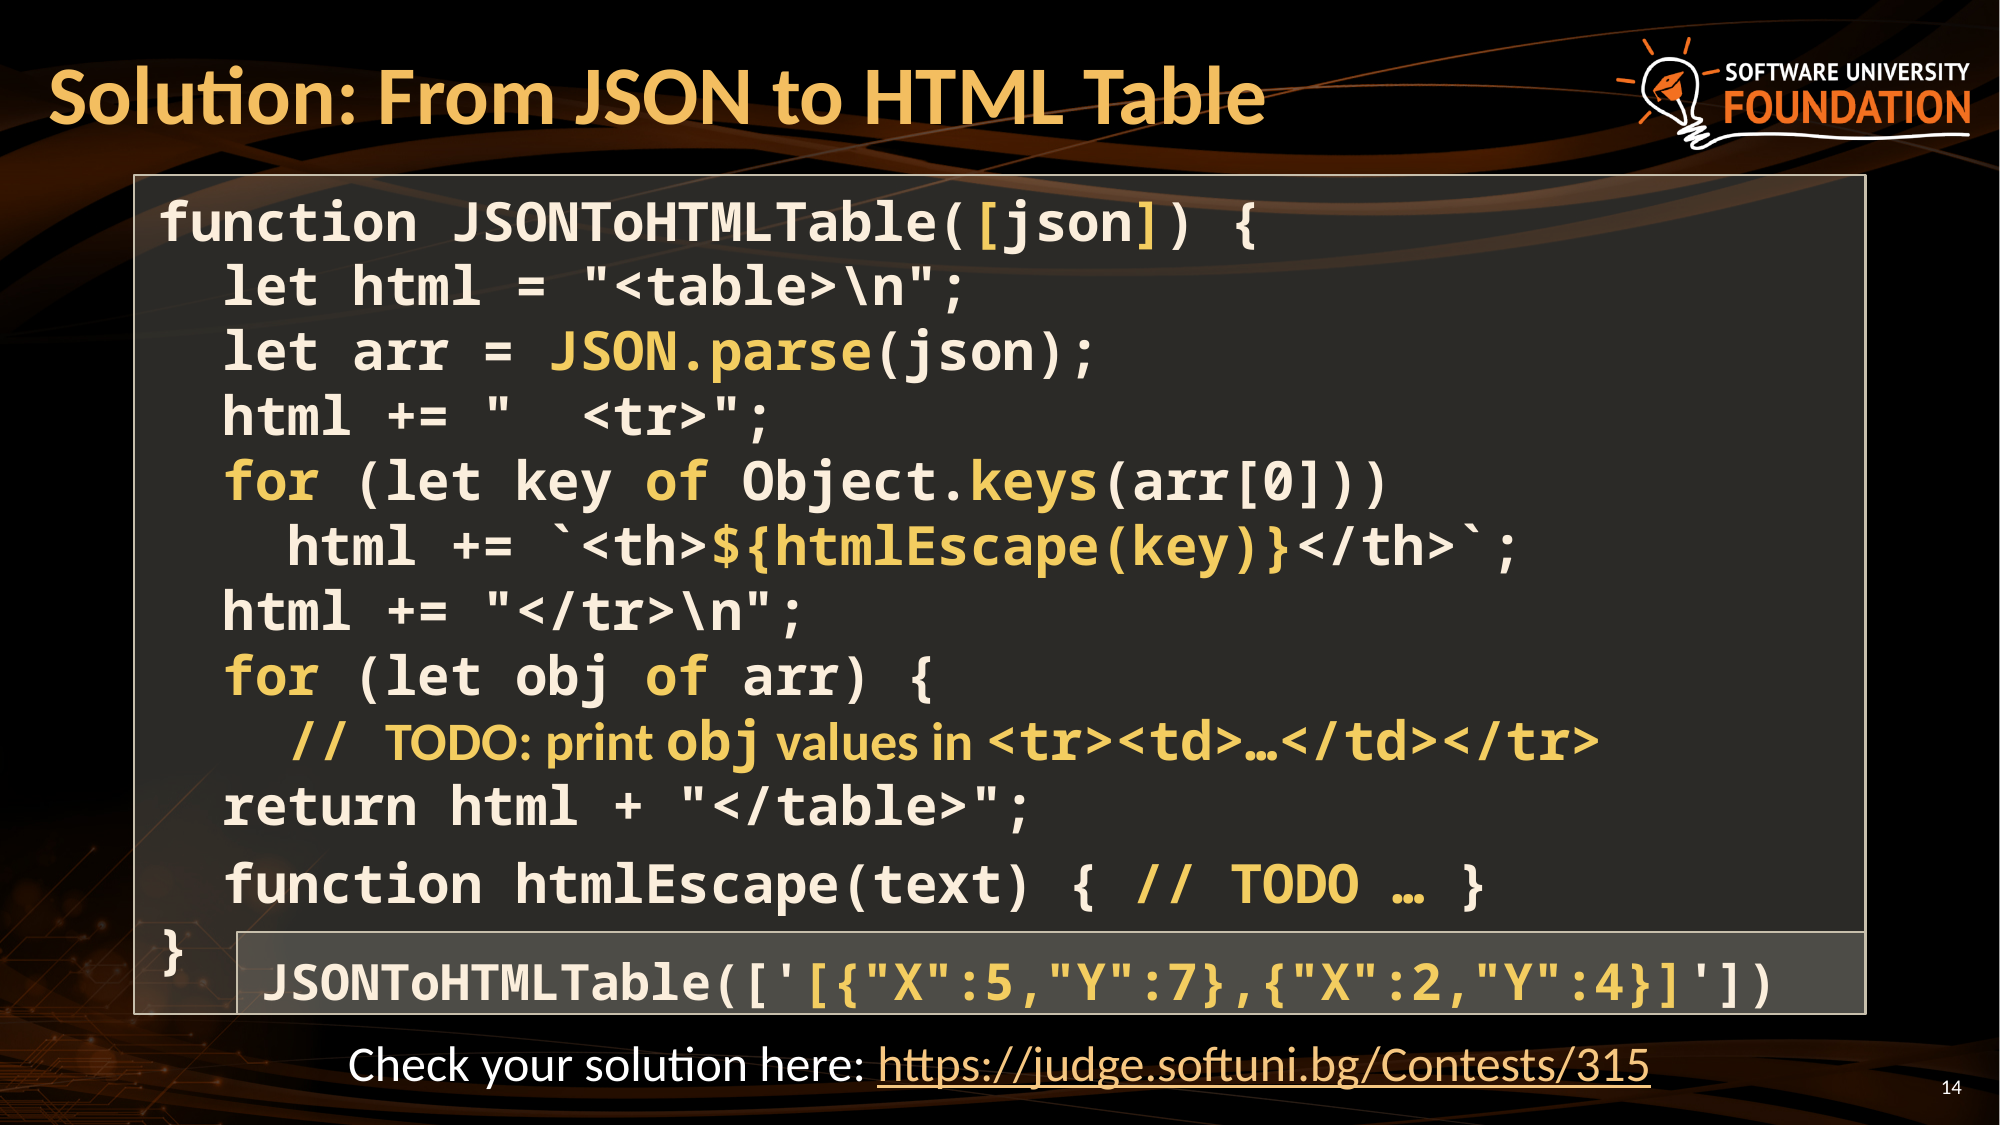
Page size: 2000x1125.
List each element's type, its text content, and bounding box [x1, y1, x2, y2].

text_box Check your solution here: https://judge.softuni.bg/Contests/315 [133, 1024, 1866, 1099]
picture [0, 0, 2000, 1125]
text_box JSONToHTMLTable(['[{"X":5,"Y":7},{"X":2,"Y":4}]']) [237, 931, 1866, 1015]
text_box function JSONToHTMLTable([json]) { let html = "<table>\n"; let arr = JSON.parse(json); html += " <tr>"; for (let key of Object.keys(arr[0])) html += `<th>${htmlEscape(key)}</th>`; html += "</tr>\n"; for (let obj of arr) { // TODO: print obj values in <tr><td>…</td></tr> return html + "</table>"; function htmlEscape(text) { // TODO … } } [134, 174, 1866, 1015]
slide_number 14 [1897, 1070, 1968, 1103]
title Solution: From JSON to HTML Table [30, 6, 1602, 189]
